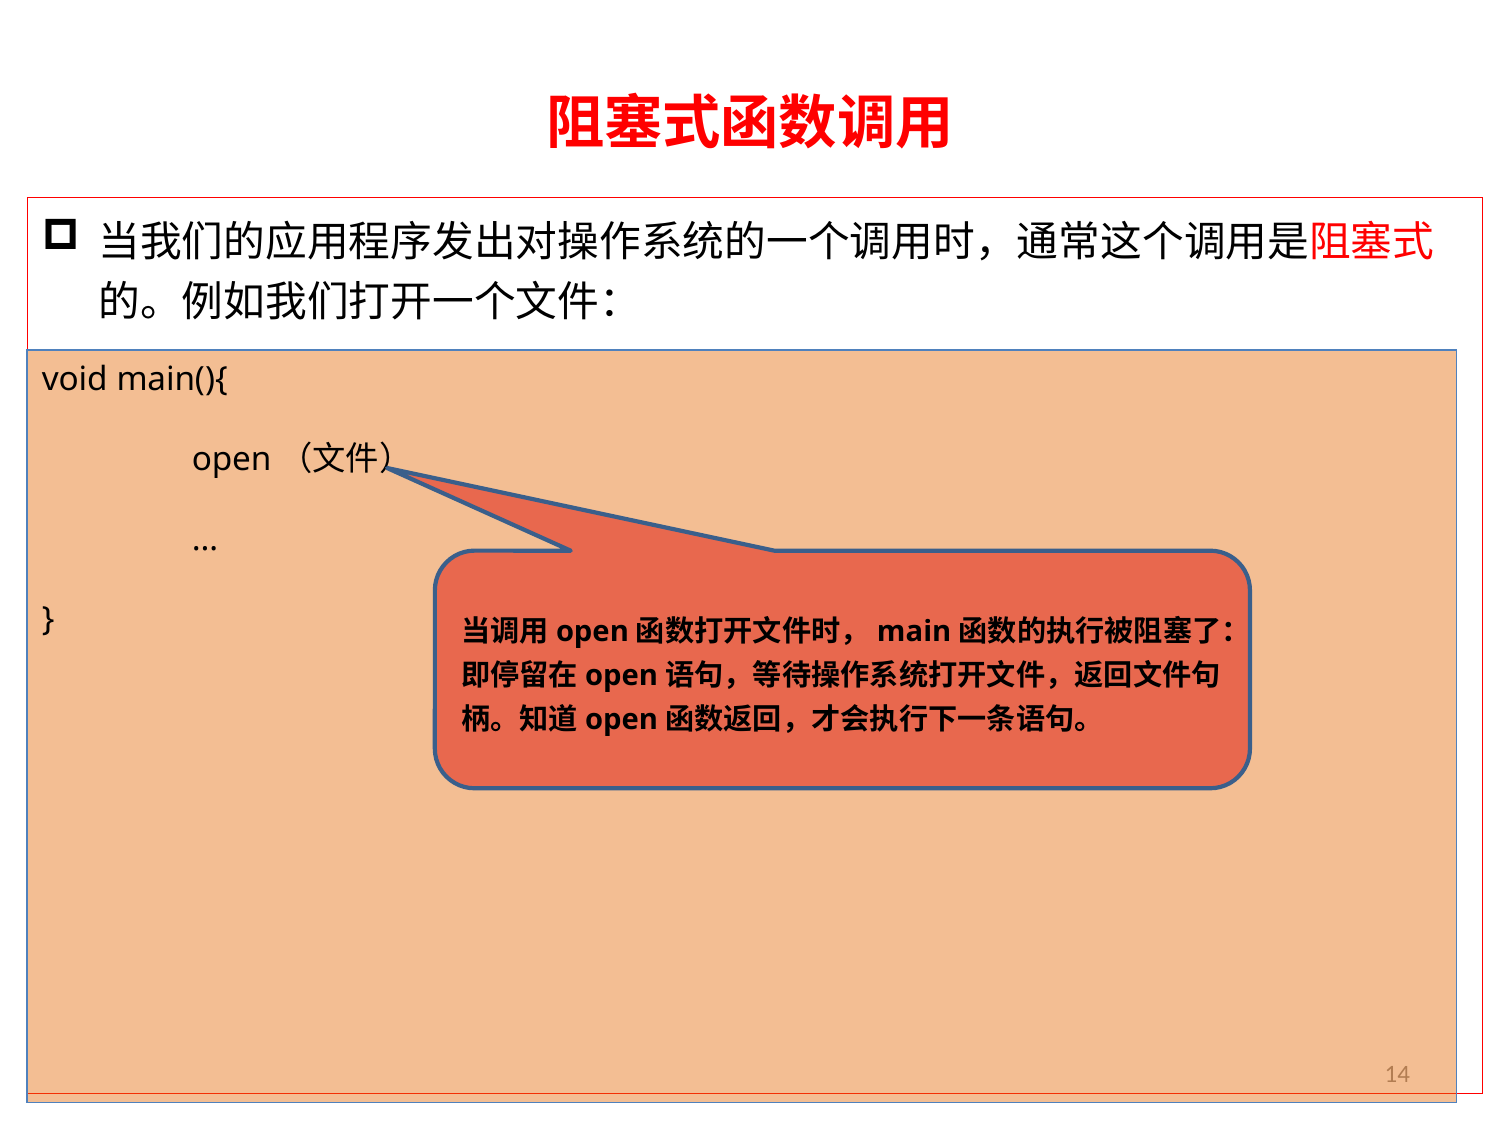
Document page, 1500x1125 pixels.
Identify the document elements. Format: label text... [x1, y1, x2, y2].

text_box 当调用open函数打开文件时，main函数的执行被阻塞了：即停留在open语句，等待操作系统打开文件，返回文件句柄。知道open函数返回，才会执行下一条语句。 [385, 465, 1253, 791]
list 当我们的应用程序发出对操作系统的一个调用时，通常这个调用是阻塞式的。例如我们打开一个文件： [27, 197, 1483, 1094]
text_box void main(){ open（文件） … } [27, 349, 1457, 1103]
title 阻塞式函数调用 [75, 45, 1425, 197]
